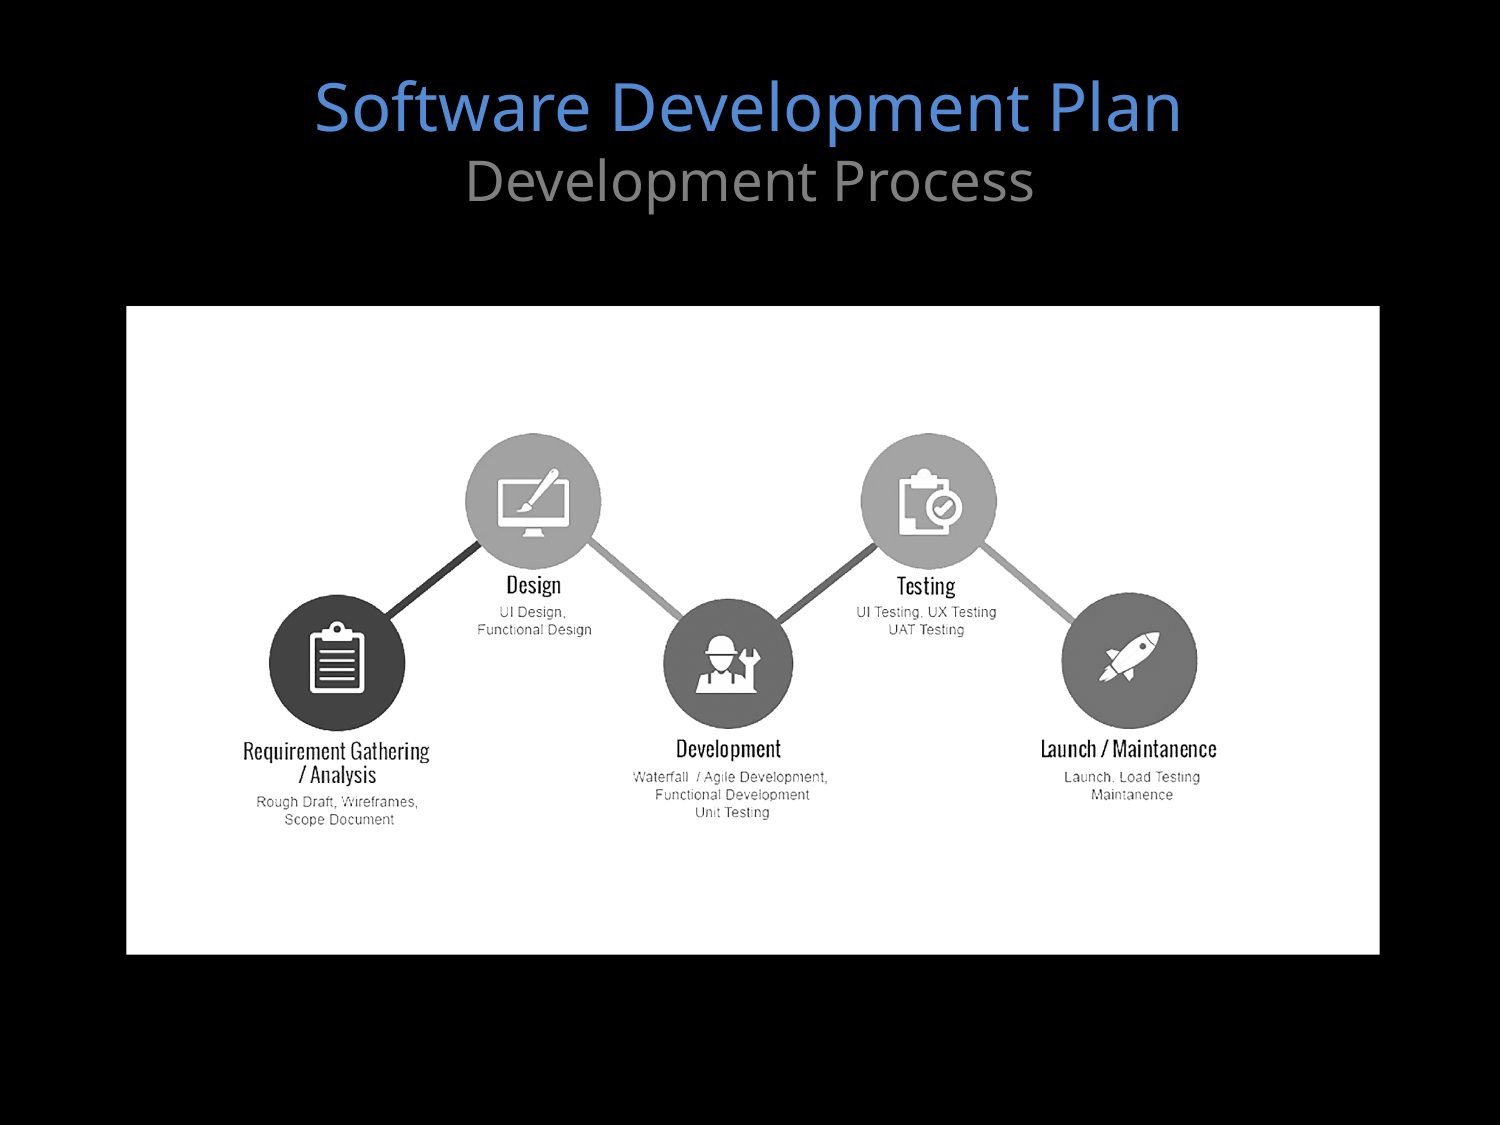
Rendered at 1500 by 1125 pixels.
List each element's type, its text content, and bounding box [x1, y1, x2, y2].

title Software Development Plan Development Process [75, 45, 1425, 233]
text_box [126, 306, 1380, 955]
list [224, 420, 1245, 841]
